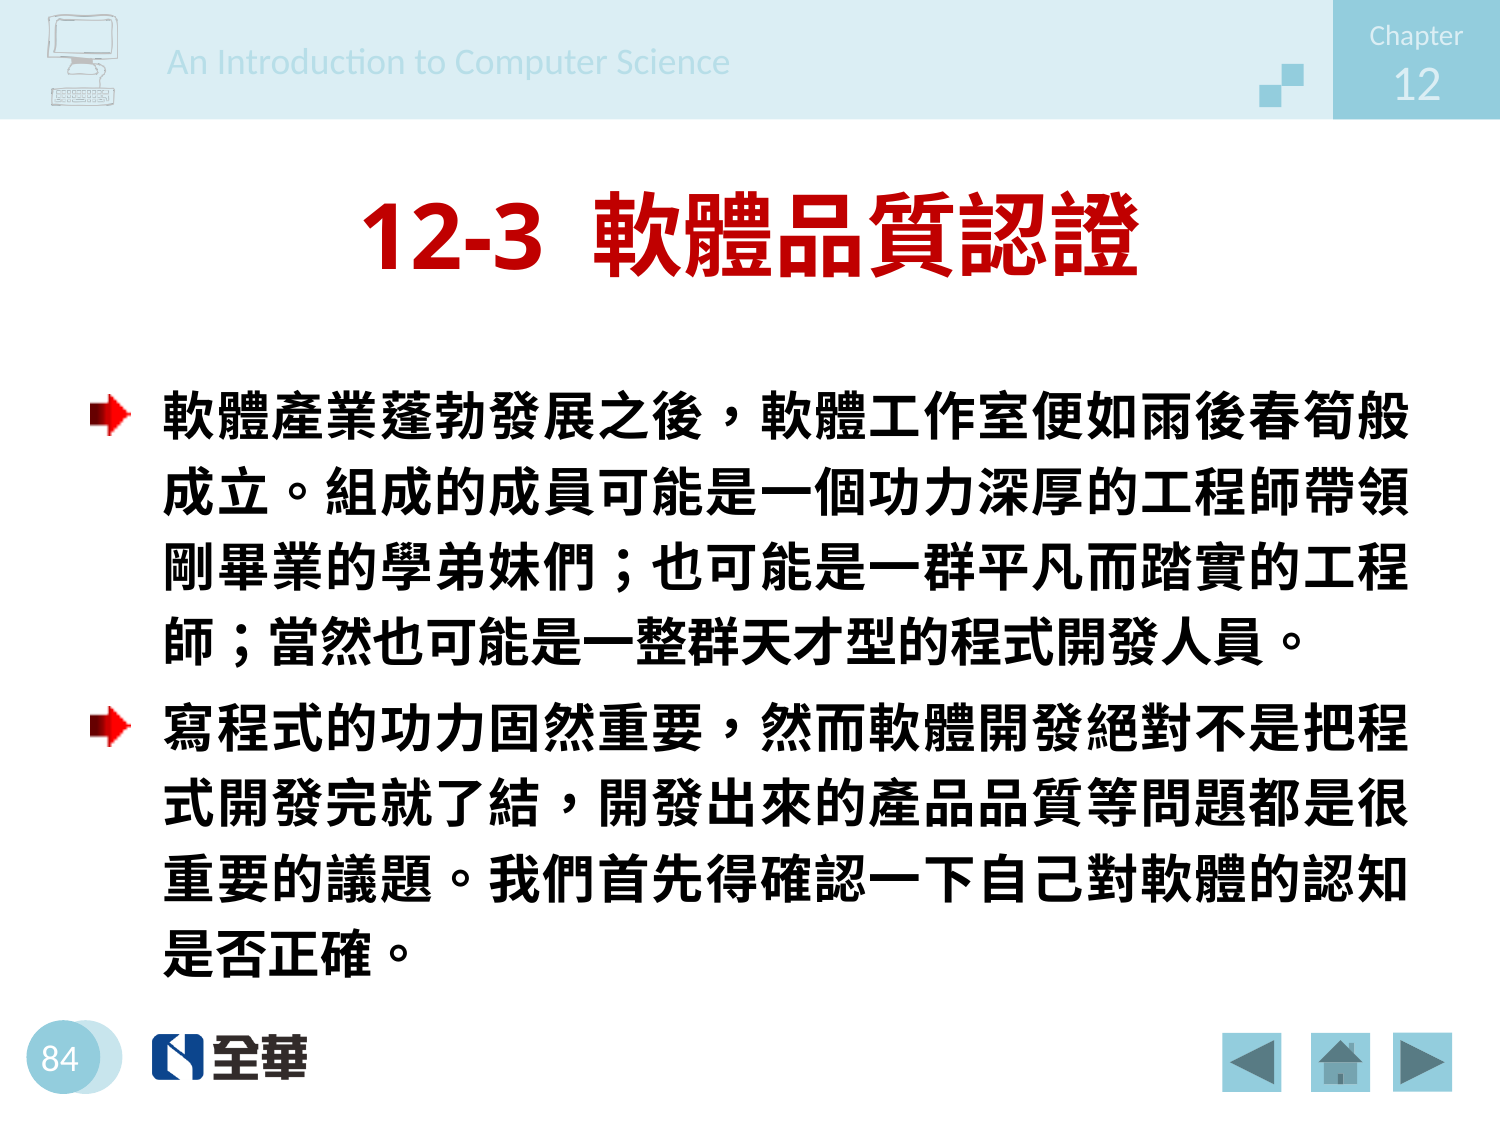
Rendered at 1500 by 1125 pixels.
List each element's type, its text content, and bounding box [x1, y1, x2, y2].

picture [47, 14, 118, 106]
title 12-3 軟體品質認證 [75, 138, 1425, 327]
picture [90, 394, 131, 436]
list 軟體產業蓬勃發展之後，軟體工作室便如雨後春筍般成立。組成的成員可能是一個功力深厚的工程師帶領剛畢業的學弟妹們；也可能是一群平凡而踏實的工程師；當然也可能是一整群天才型的程式開發人員。 寫程式的功力固然重要，然而軟體開發絕對不是把程式開發完就了結，開發出來的產品品質等問題都是很重要的議題。我們首先得確認一下自己對軟體的認知是否正確。 [75, 363, 1425, 1005]
picture [152, 1034, 307, 1080]
picture [90, 706, 131, 747]
